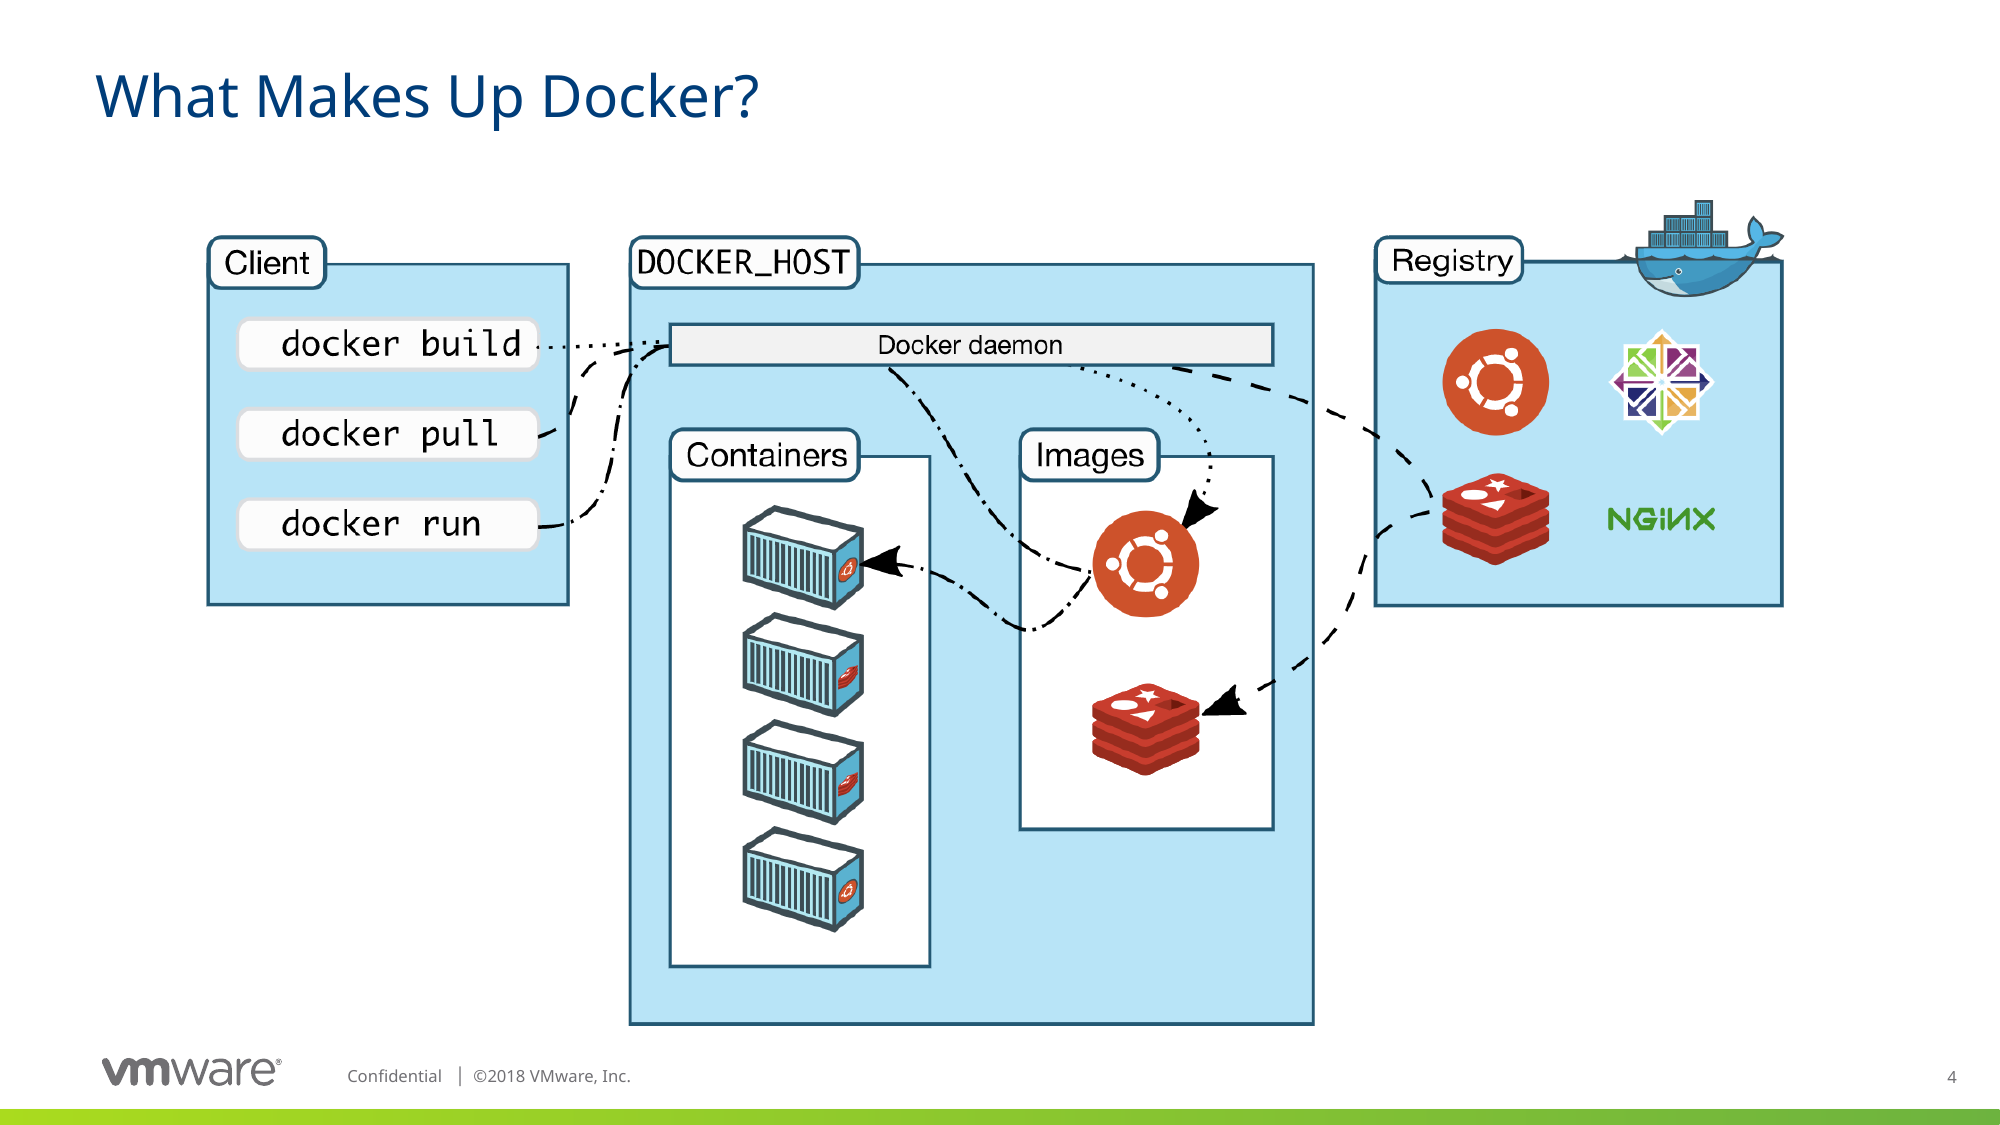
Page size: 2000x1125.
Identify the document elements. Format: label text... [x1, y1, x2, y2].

title What Makes Up Docker? [95, 67, 1900, 131]
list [147, 189, 1813, 1052]
